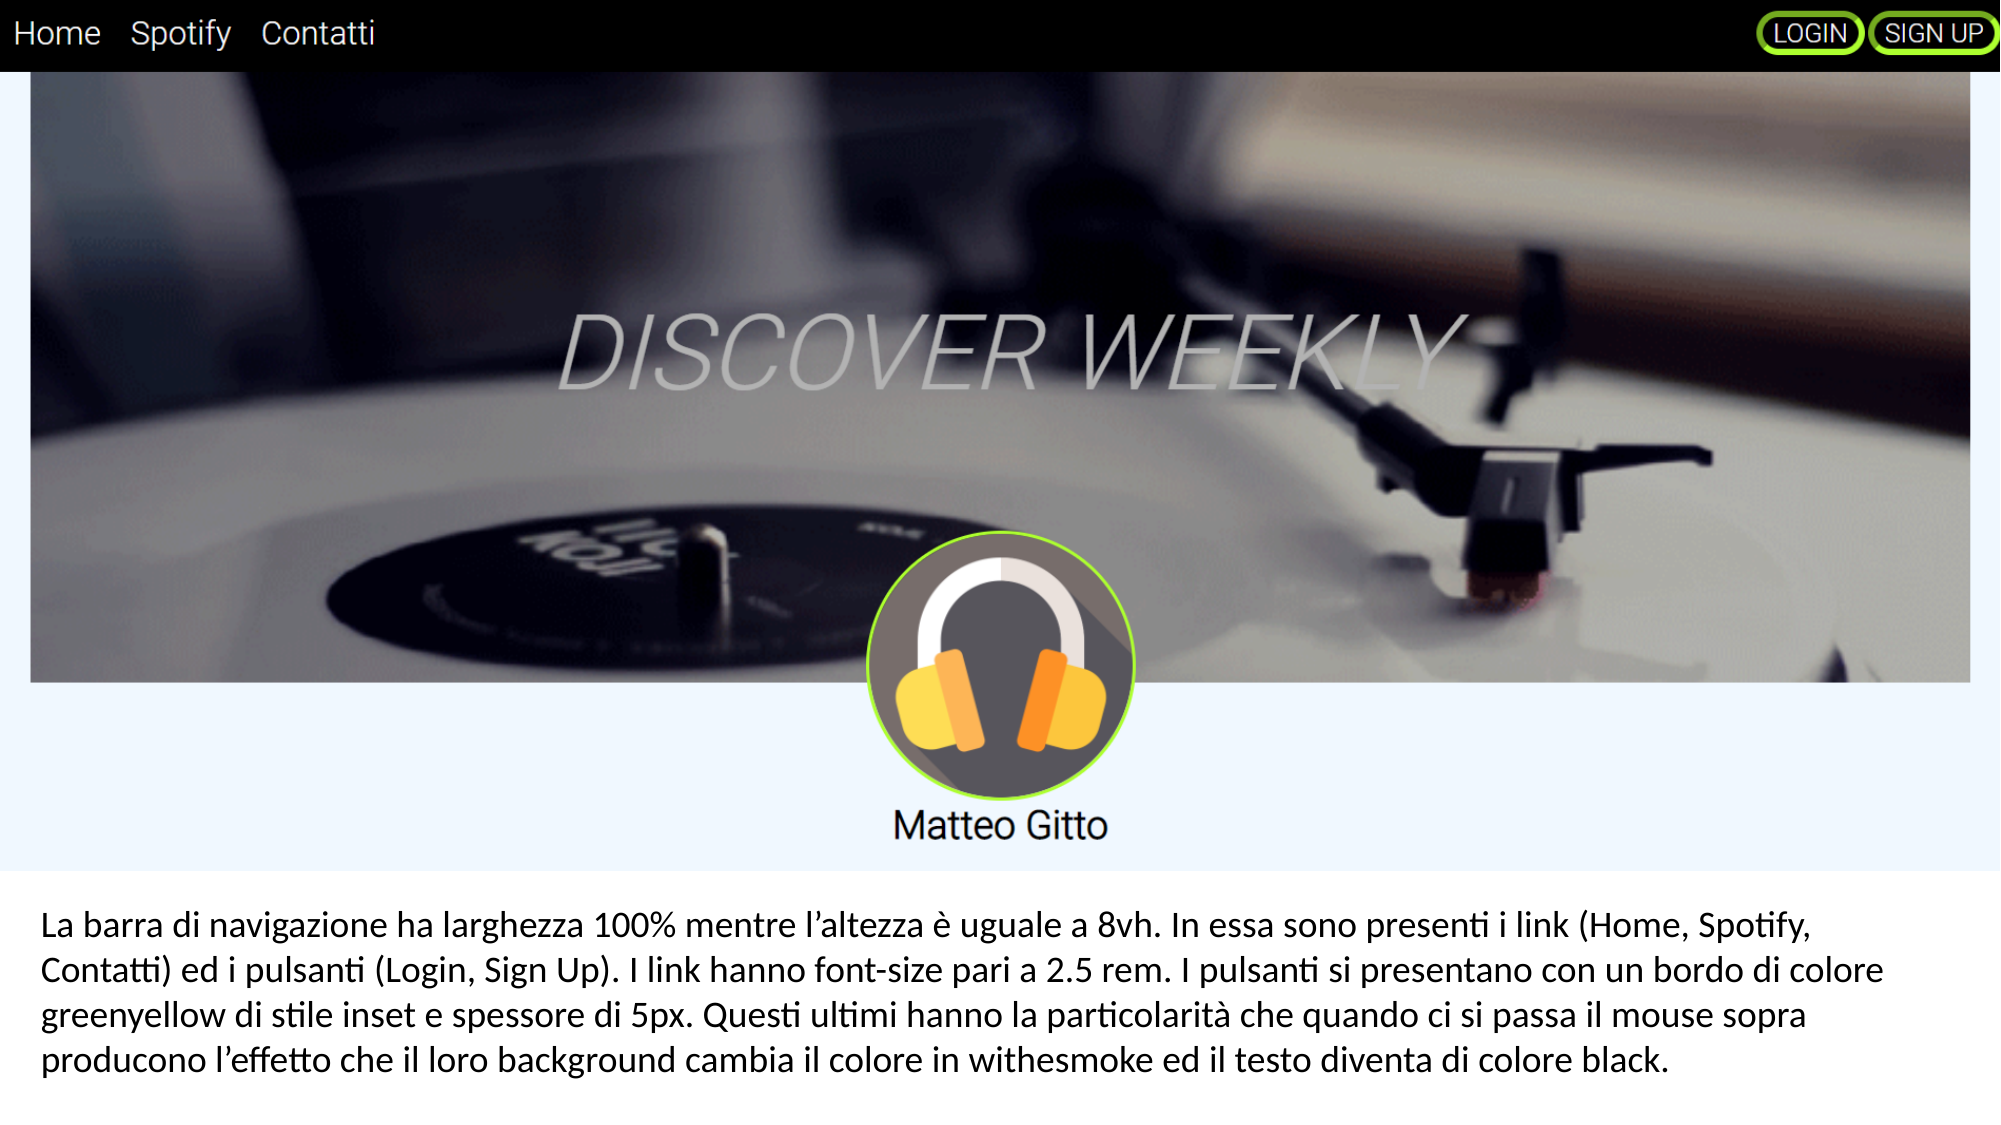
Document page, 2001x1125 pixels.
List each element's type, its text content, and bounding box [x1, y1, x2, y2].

text_box La barra di navigazione ha larghezza 100% mentre l’altezza è uguale a 8vh. In essa sono presenti i link (Home, Spotify, Contatti) ed i pulsanti (Login, Sign Up). I link hanno font-size pari a 2.5 rem. I pulsanti si presentano con un bordo di colore greenyellow di stile inset e spessore di 5px. Questi ultimi hanno la particolarità che quando ci si passa il mouse sopra producono l’effetto che il loro background cambia il colore in withesmoke ed il testo diventa di colore black. [26, 892, 1942, 1125]
picture [0, 0, 2000, 871]
